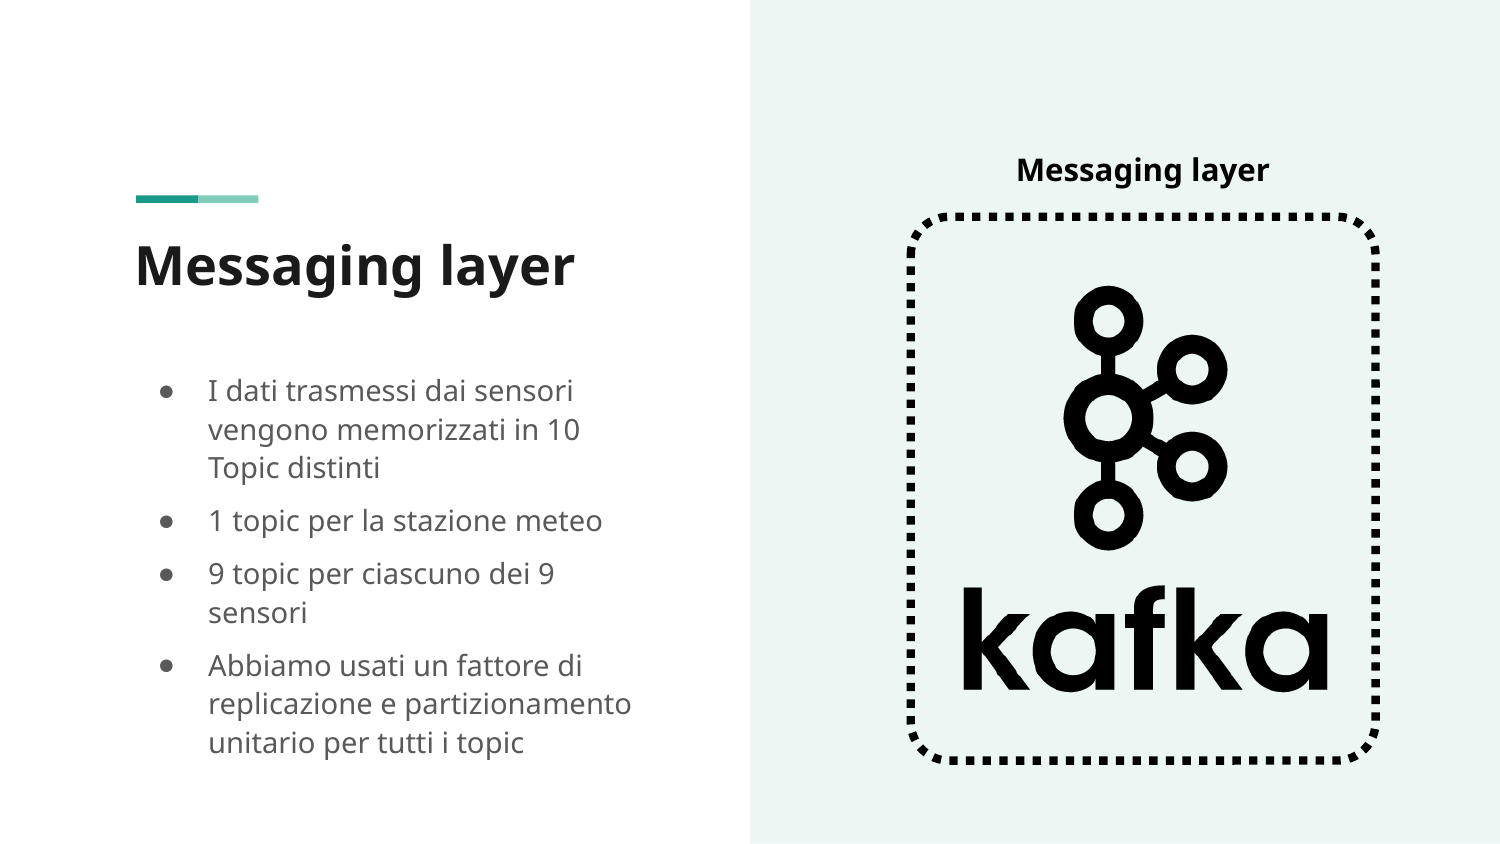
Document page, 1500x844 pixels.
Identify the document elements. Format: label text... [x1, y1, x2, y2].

list I dati trasmessi dai sensori vengono memorizzati in 10 Topic distinti 1 topic per la stazione meteo 9 topic per ciascuno dei 9 sensori Abbiamo usati un fattore di replicazione e partizionamento unitario per tutti i topic [118, 353, 661, 782]
text_box Messaging layer [1004, 138, 1283, 200]
picture [917, 243, 1369, 734]
text_box [910, 216, 1376, 761]
title Messaging layer [119, 215, 662, 342]
